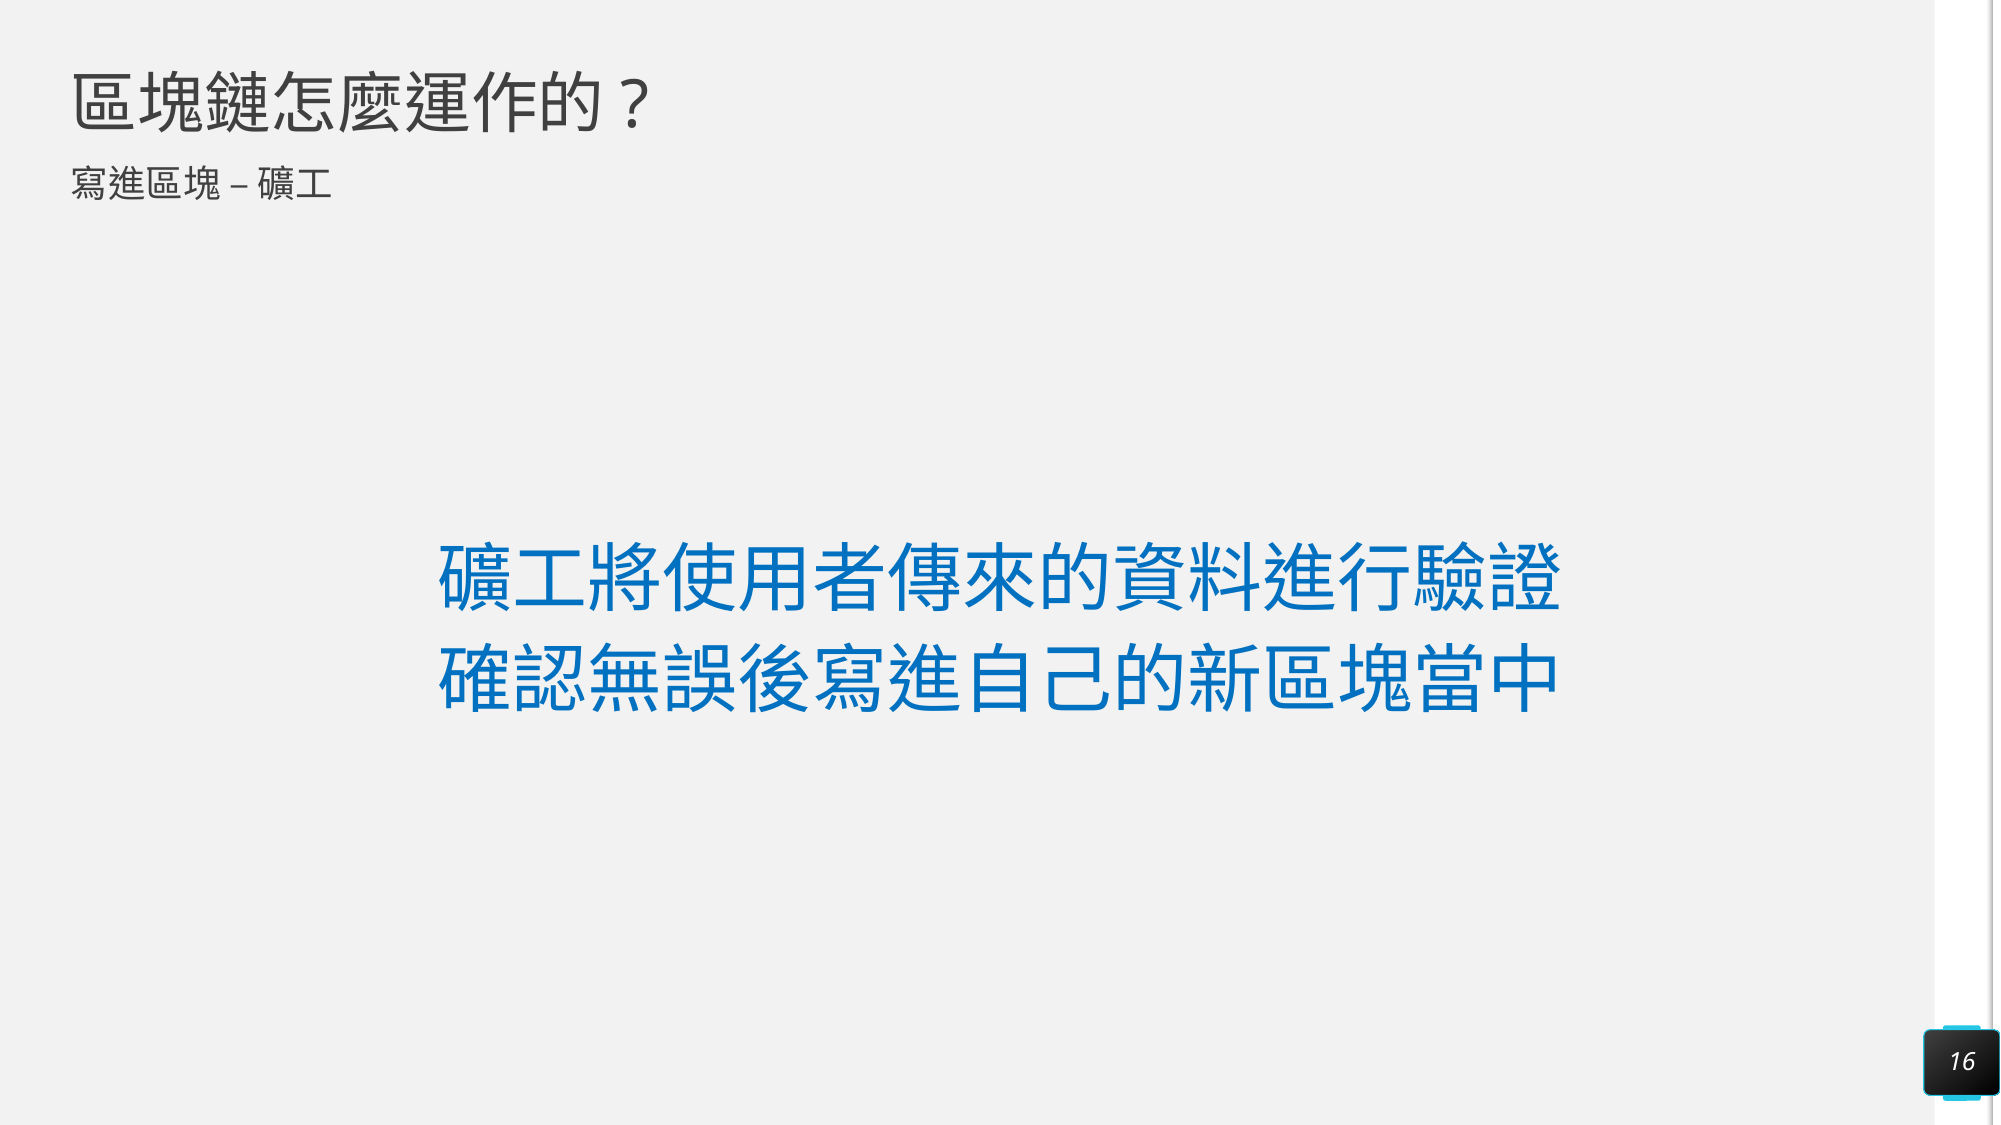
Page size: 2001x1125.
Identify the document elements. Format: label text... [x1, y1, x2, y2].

list 寫進區塊 – 礦工 [70, 165, 1931, 225]
list 礦工將使用者傳來的資料進行驗證 確認無誤後寫進自己的新區塊當中 [70, 248, 1930, 1016]
slide_number 16 [1923, 1029, 2000, 1096]
title 區塊鏈怎麼運作的? [70, 70, 1930, 142]
